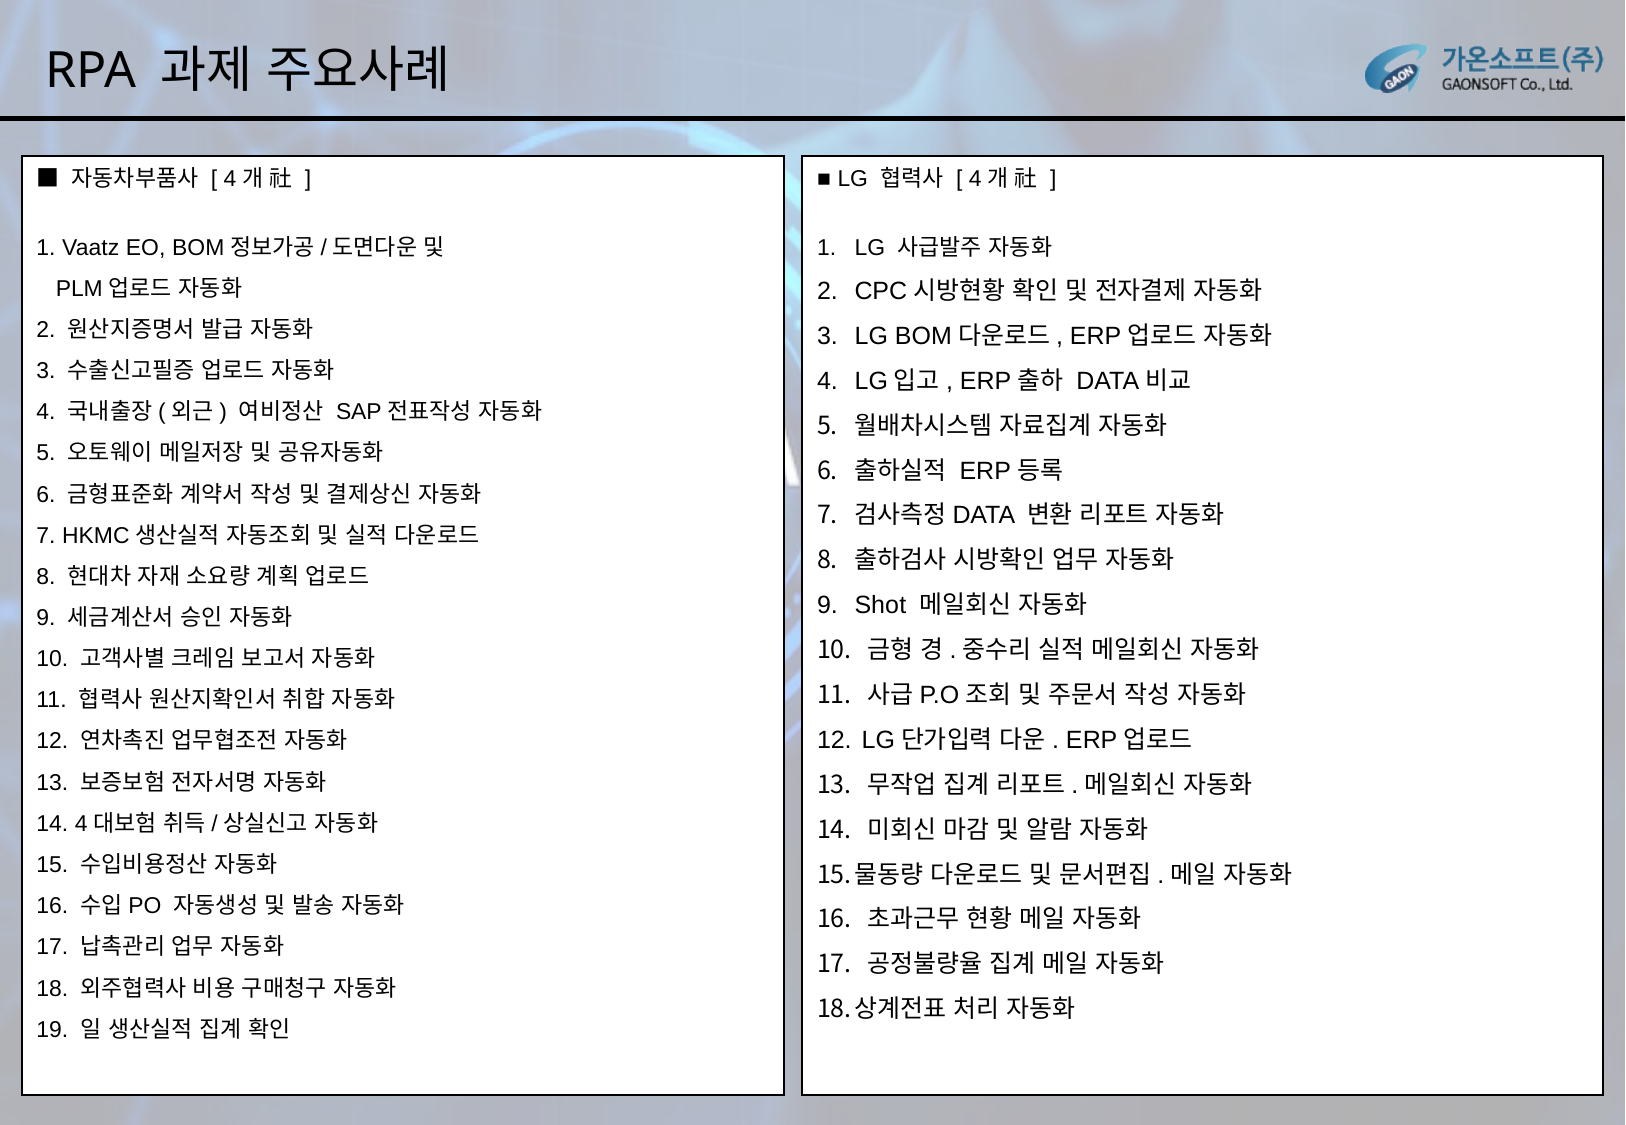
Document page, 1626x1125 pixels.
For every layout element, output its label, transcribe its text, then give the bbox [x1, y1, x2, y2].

picture [1365, 43, 1604, 93]
text_box ■ 자동차부품사 [ 4개 社 ] 1. Vaatz EO, BOM정보가공/도면다운 및 PLM업로드 자동화 2. 원산지증명서 발급 자동화 3. 수출신고필증 업로드 자동화 4. 국내출장(외근) 여비정산 SAP전표작성 자동화 5. 오토웨이 메일저장 및 공유자동화 6. 금형표준화 계약서 작성 및 결제상신 자동화 7. HKMC생산실적 자동조회 및 실적 다운로드 8. 현대차 자재 소요량 계획 업로드 9. 세금계산서 승인 자동화 10. 고객사별 크레임 보고서 자동화 11. 협력사 원산지확인서 취합 자동화 12. 연차촉진 업무협조전 자동화 13. 보증보험 전자서명 자동화 14. 4대보험 취득/상실신고 자동화 15. 수입비용정산 자동화 16. 수입PO 자동생성 및 발송 자동화 17. 납촉관리 업무 자동화 18. 외주협력사 비용 구매청구 자동화 19. 일 생산실적 집계 확인 [21, 155, 785, 1096]
text_box ■ LG 협력사 [ 4개 社 ] LG 사급발주 자동화 CPC시방현황 확인 및 전자결제 자동화 LG BOM다운로드, ERP업로드 자동화 LG입고, ERP출하 DATA비교 월배차시스템 자료집계 자동화 출하실적 ERP등록 검사측정DATA 변환 리포트 자동화 출하검사 시방확인 업무 자동화 Shot 메일회신 자동화 금형 경.중수리 실적 메일회신 자동화 사급P.O조회 및 주문서 작성 자동화 LG단가입력 다운. ERP업로드 무작업 집계 리포트.메일회신 자동화 미회신 마감 및 알람 자동화 물동량 다운로드 및 문서편집.메일 자동화 초과근무 현황 메일 자동화 공정불량율 집계 메일 자동화 상계전표 처리 자동화 [801, 155, 1604, 1096]
text_box RPA 과제 주요사례 [30, 30, 466, 105]
